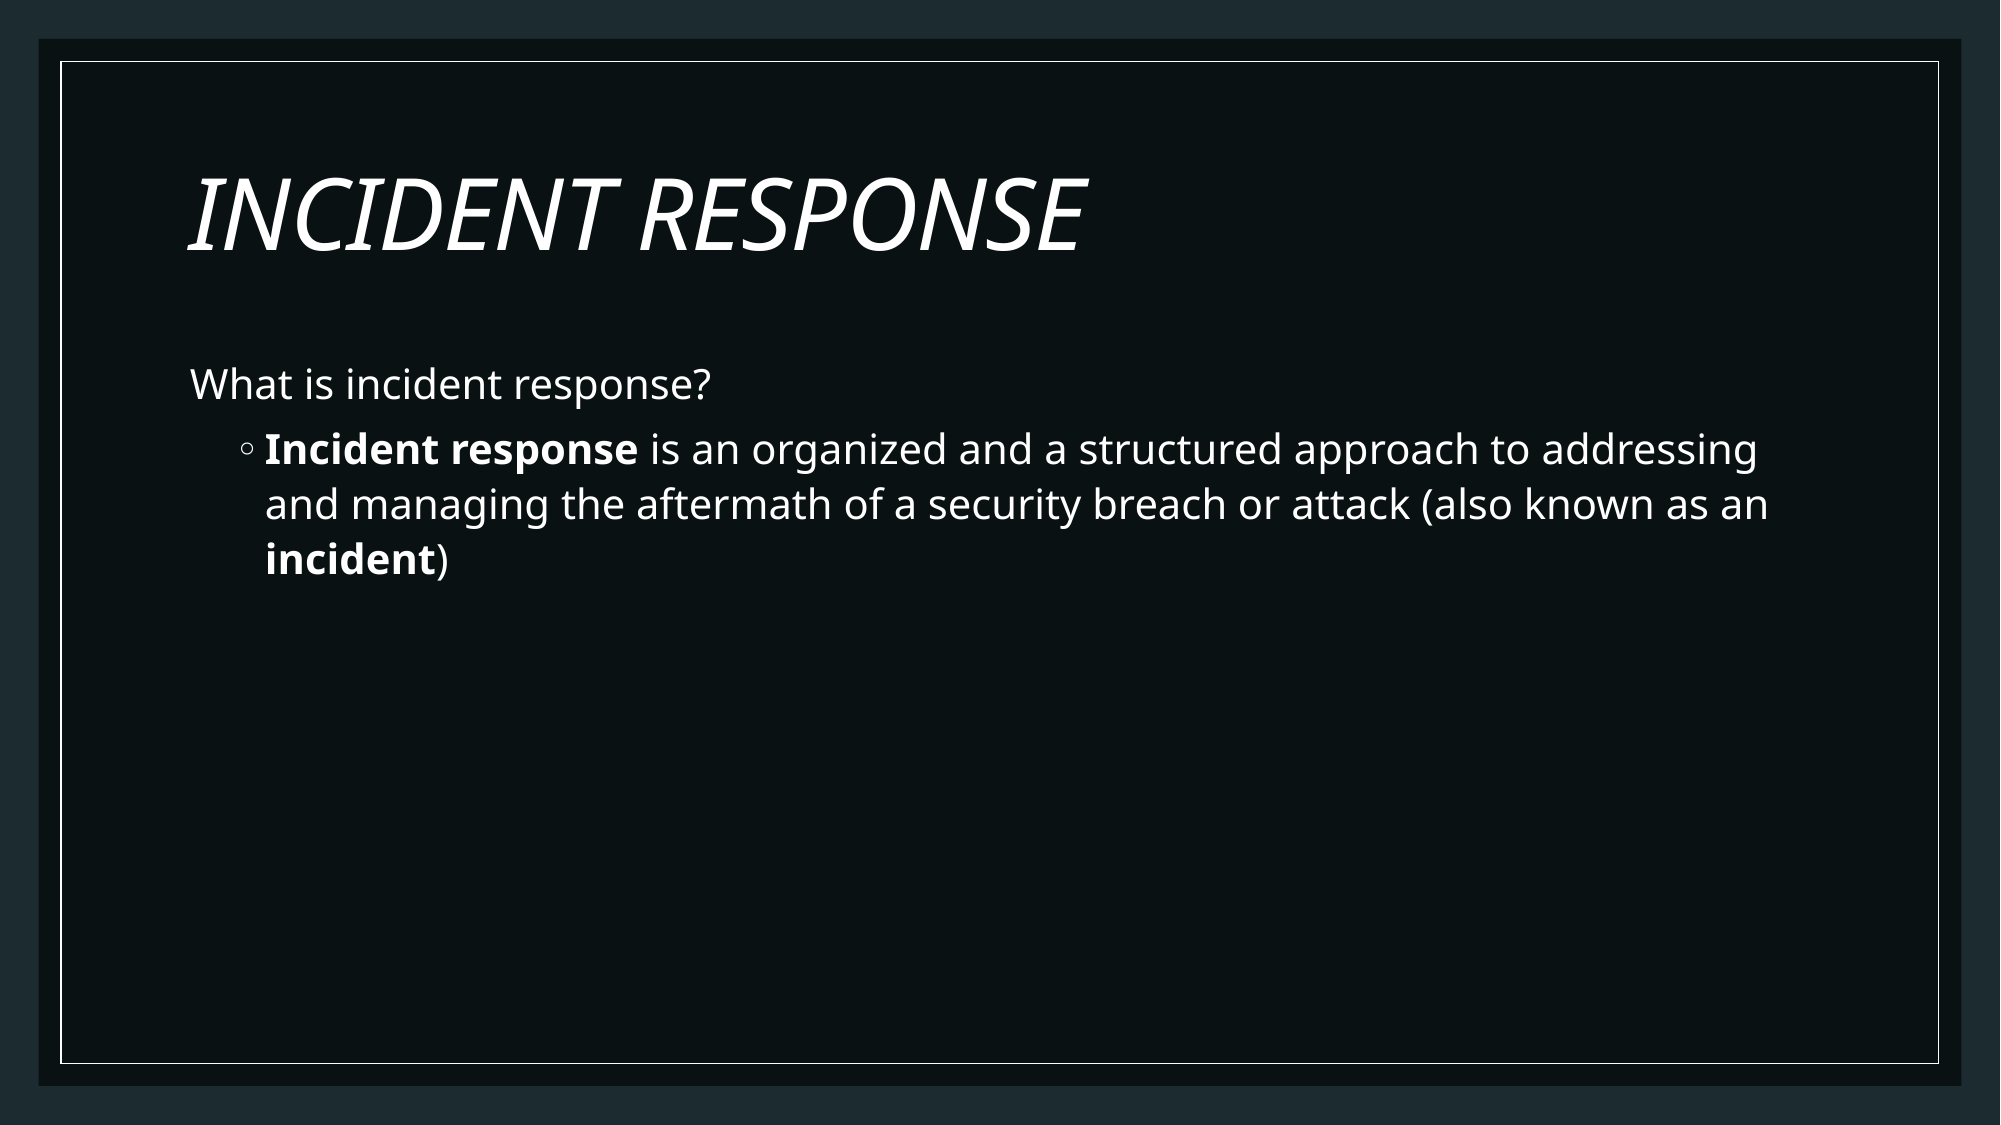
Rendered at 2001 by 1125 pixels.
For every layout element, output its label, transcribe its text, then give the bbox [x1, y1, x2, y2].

list What is incident response? Incident response is an organized and a structured approach to addressing and managing the aftermath of a security breach or attack (also known as an incident) [174, 345, 1825, 977]
title INCIDENT RESPONSE [174, 105, 1825, 331]
